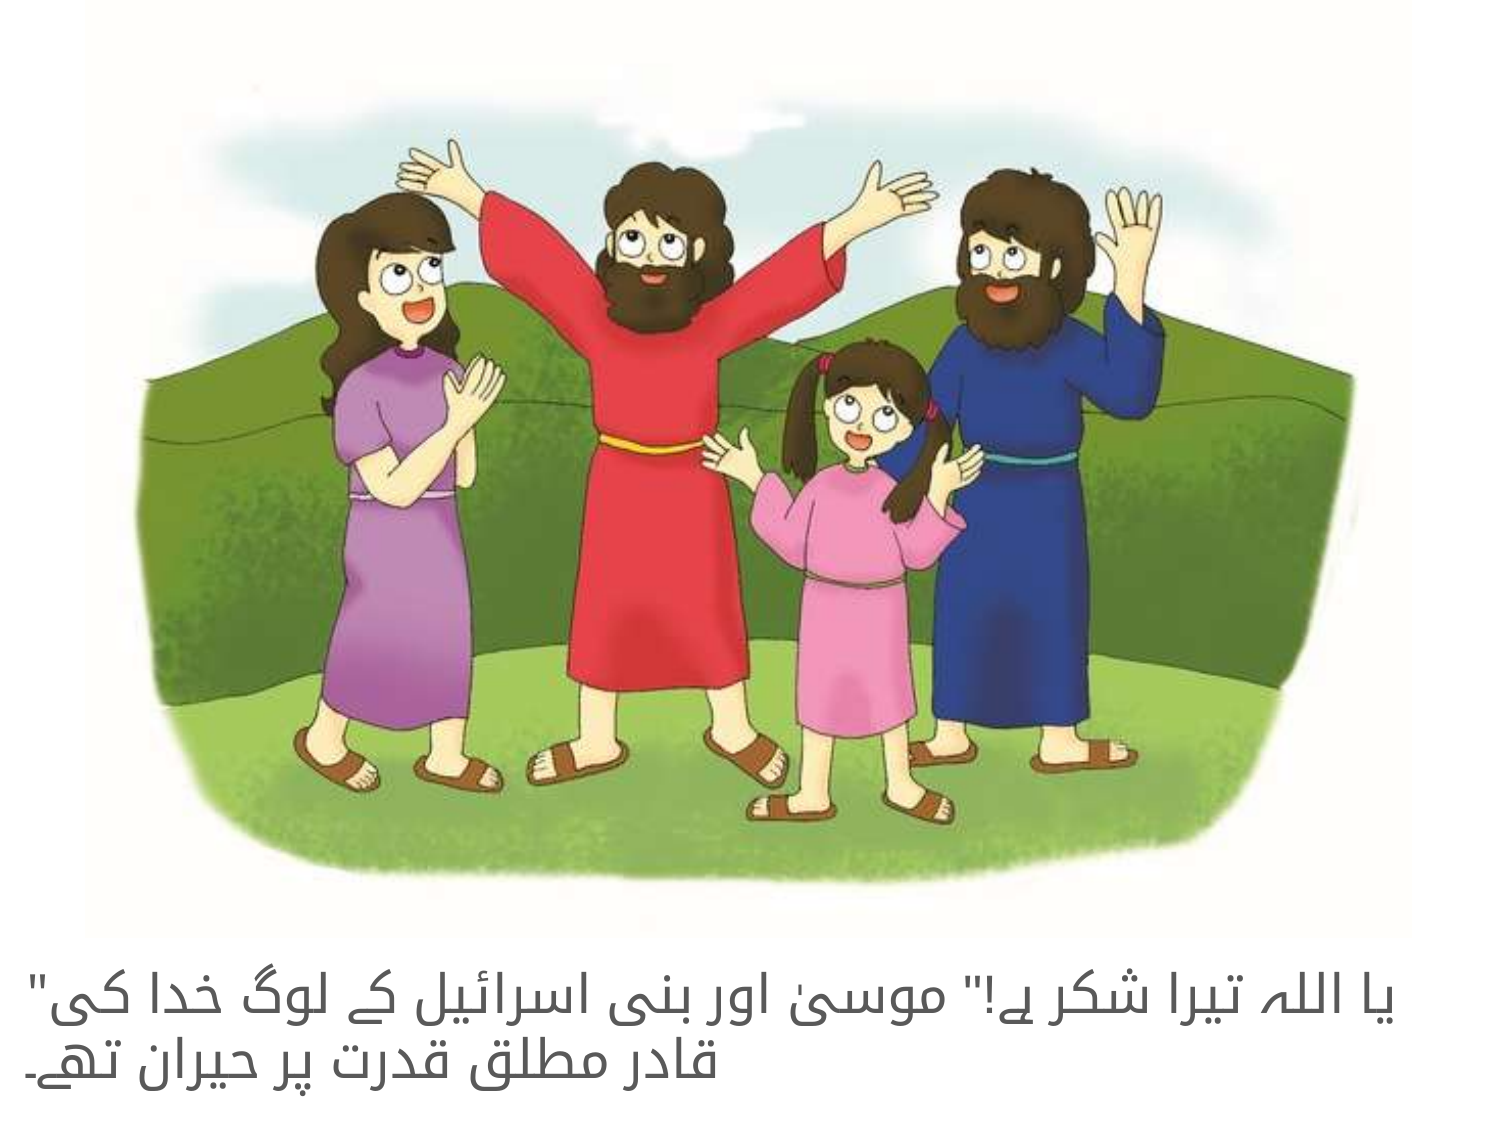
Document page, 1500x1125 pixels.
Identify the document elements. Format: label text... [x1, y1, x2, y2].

text_box "یا اللہ تیرا شکر ہے!" موسیٰ اور بنی اسرائیل کے لوگ خدا کی قادر مطلق قدرت پر حیران تھے۔ [11, 952, 1498, 1097]
picture [85, 0, 1412, 938]
